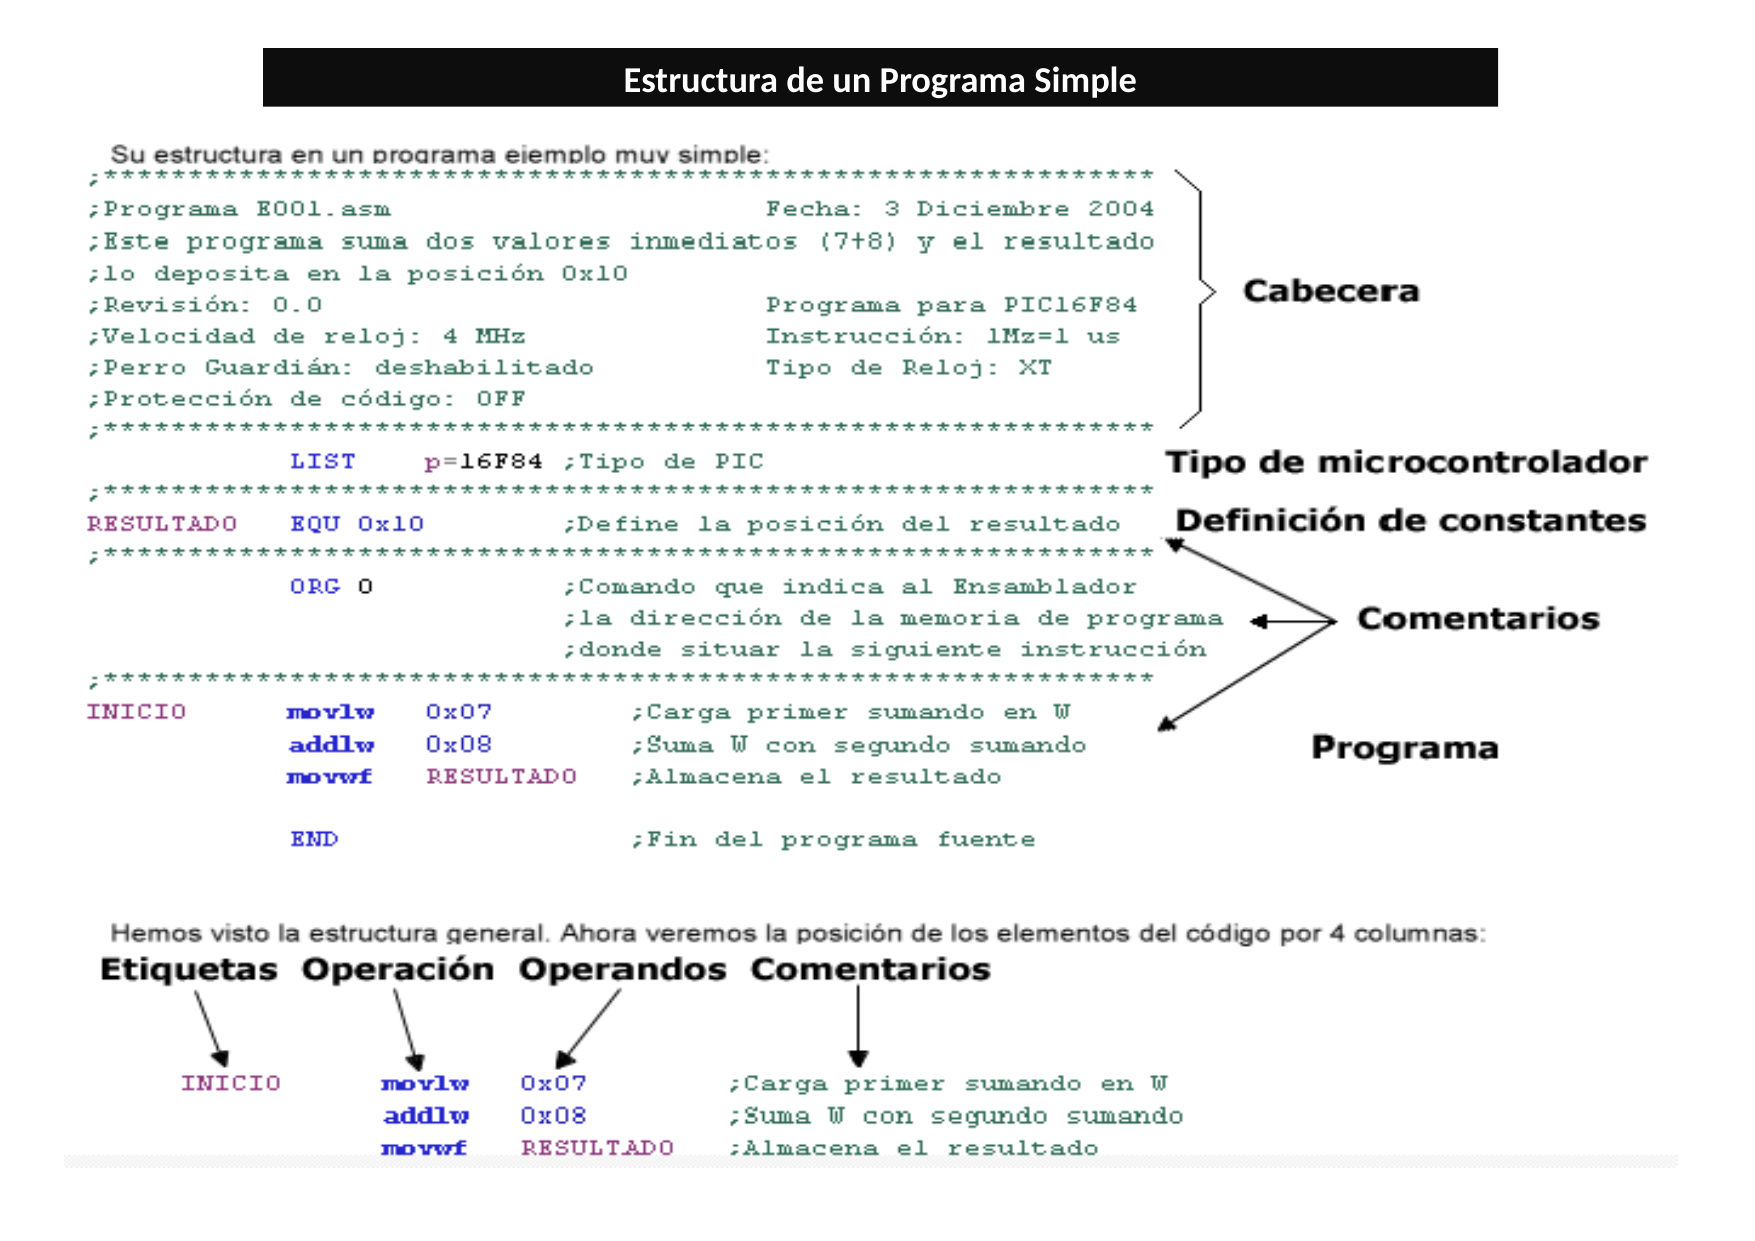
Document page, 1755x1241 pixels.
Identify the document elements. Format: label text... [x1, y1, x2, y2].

picture [64, 138, 1678, 1168]
text_box Estructura de un Programa Simple [263, 48, 1499, 107]
